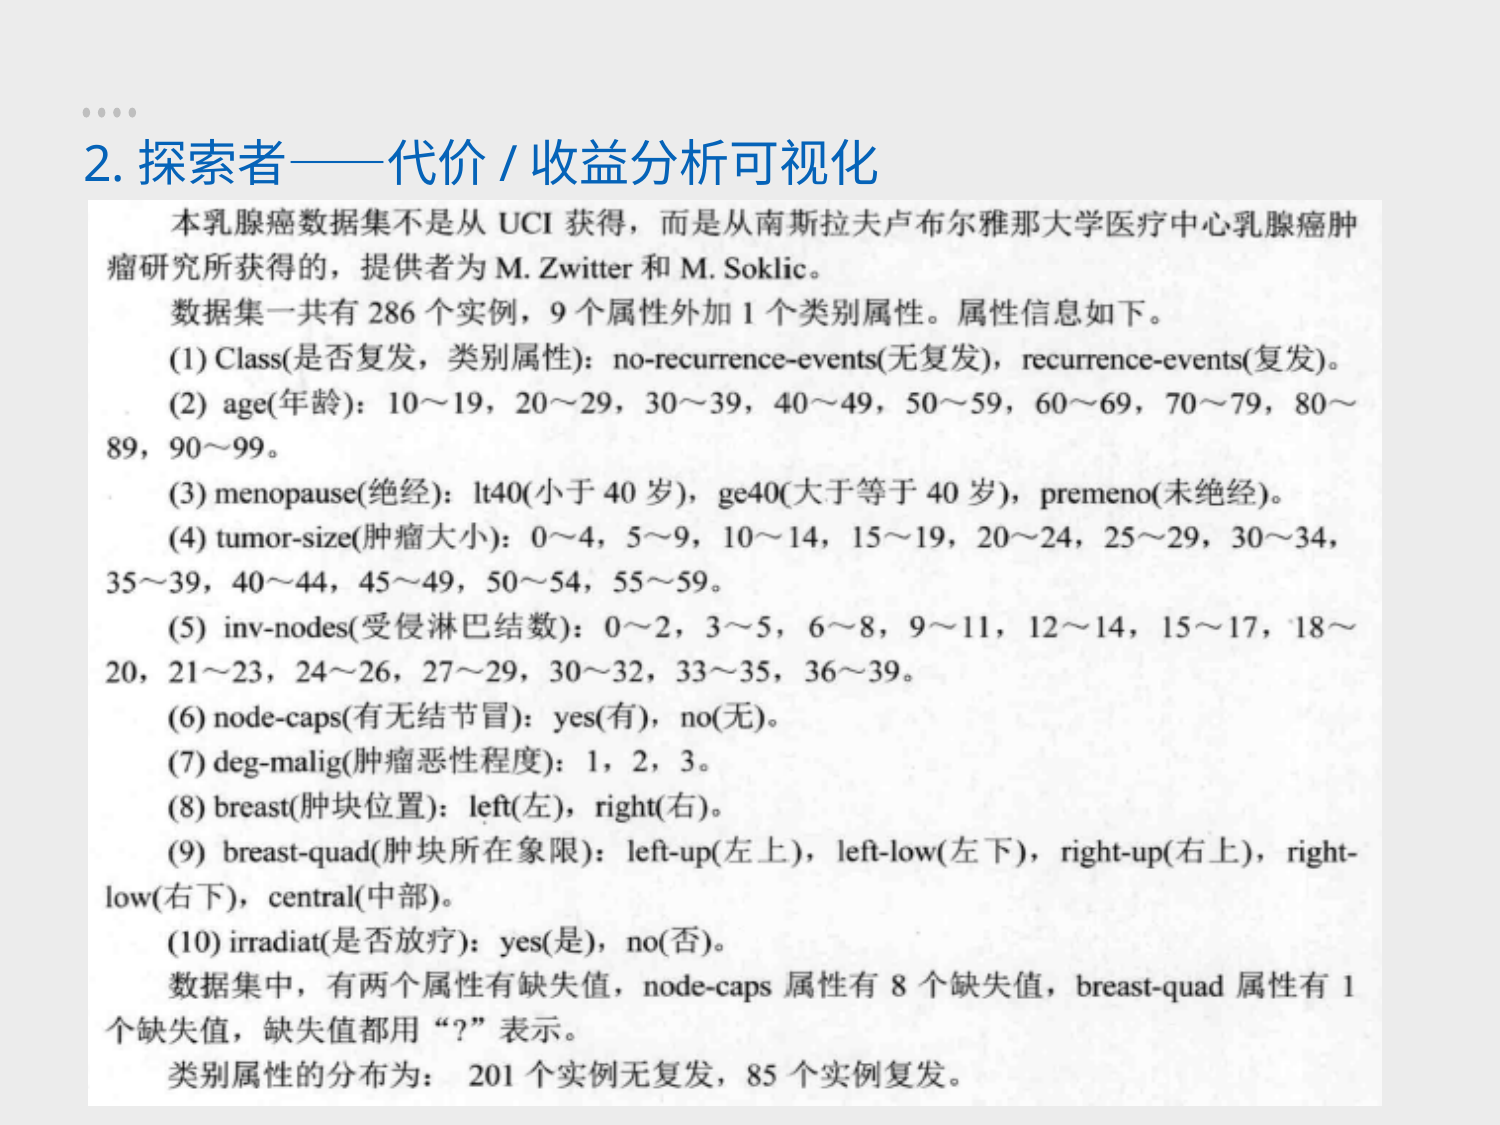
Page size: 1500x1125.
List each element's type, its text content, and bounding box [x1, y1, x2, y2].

text_box 2.探索者——代价/收益分析可视化 [68, 124, 1010, 200]
picture [88, 199, 1382, 1107]
